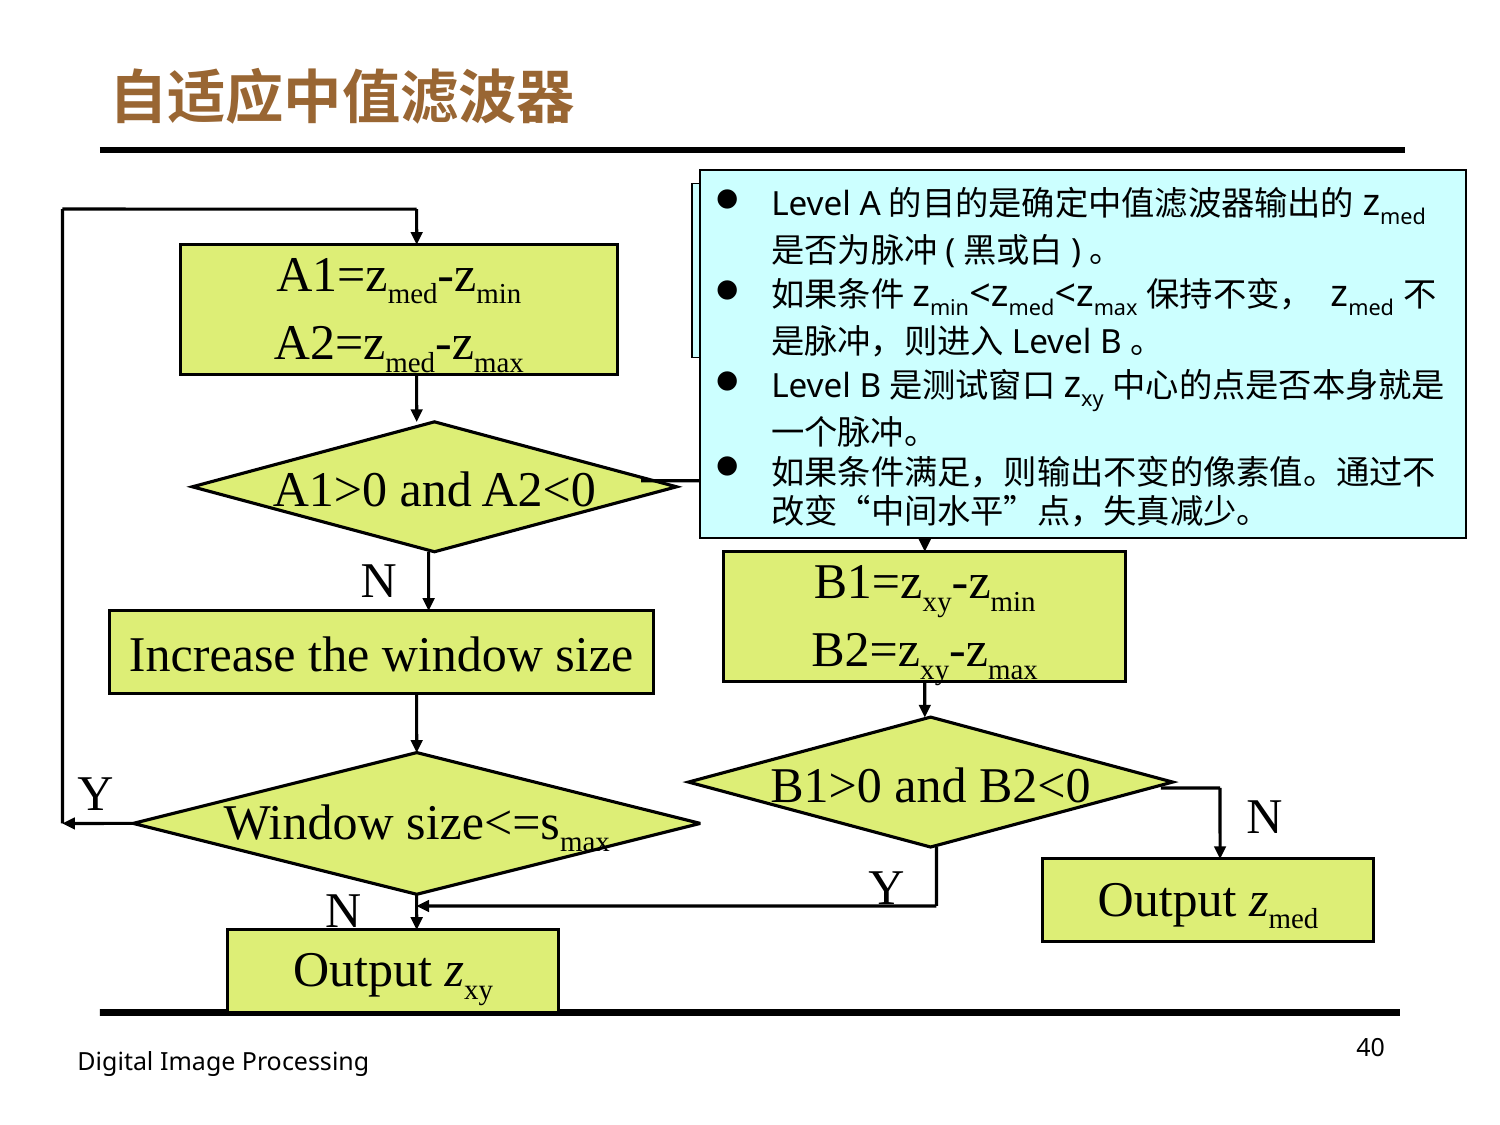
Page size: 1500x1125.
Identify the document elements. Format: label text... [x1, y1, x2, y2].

text_box Window size<=smax [145, 752, 701, 895]
text_box B1=zxy-zmin B2=zxy-zmax [723, 551, 1126, 682]
text_box Output zxy [227, 929, 559, 1013]
text_box [410, 209, 423, 245]
text_box Level A的目的是确定中值滤波器输出的zmed是否为脉冲(黑或白)。 如果条件zmin<zmed<zmax保持不变， zmed不是脉冲，则进入Level B。 Level B是测试窗口zxy中心的点是否本身就是一个脉冲。 如果条件满足，则输出不变的像素值。通过不改变“中间水平”点，失真减少。 [700, 170, 1467, 538]
text_box Output zmed [1042, 858, 1374, 942]
title 自适应中值滤波器 [94, 50, 1407, 138]
text_box [918, 681, 932, 718]
text_box A1=zmed-zmin A2=zmed-zmax [180, 244, 618, 375]
text_box [410, 693, 423, 753]
slide_number 40 [1074, 1024, 1400, 1103]
text_box N [1231, 775, 1303, 851]
text_box The adaptive median filtering works in two levels Level A Level B [691, 183, 700, 358]
text_box A1>0 and A2<0 [192, 421, 677, 552]
text_box N [345, 539, 417, 615]
text_box [422, 551, 435, 610]
text_box B1>0 and B2<0 [688, 717, 1173, 847]
text_box [410, 907, 423, 929]
text_box Increase the window size [109, 610, 654, 694]
text_box Y [62, 752, 145, 828]
text_box [1213, 787, 1227, 858]
text_box [416, 899, 853, 913]
text_box [410, 374, 423, 422]
slide_number Digital Image Processing [62, 1037, 488, 1116]
text_box N [310, 870, 382, 946]
text_box Y [853, 847, 937, 922]
text_box [918, 538, 932, 551]
